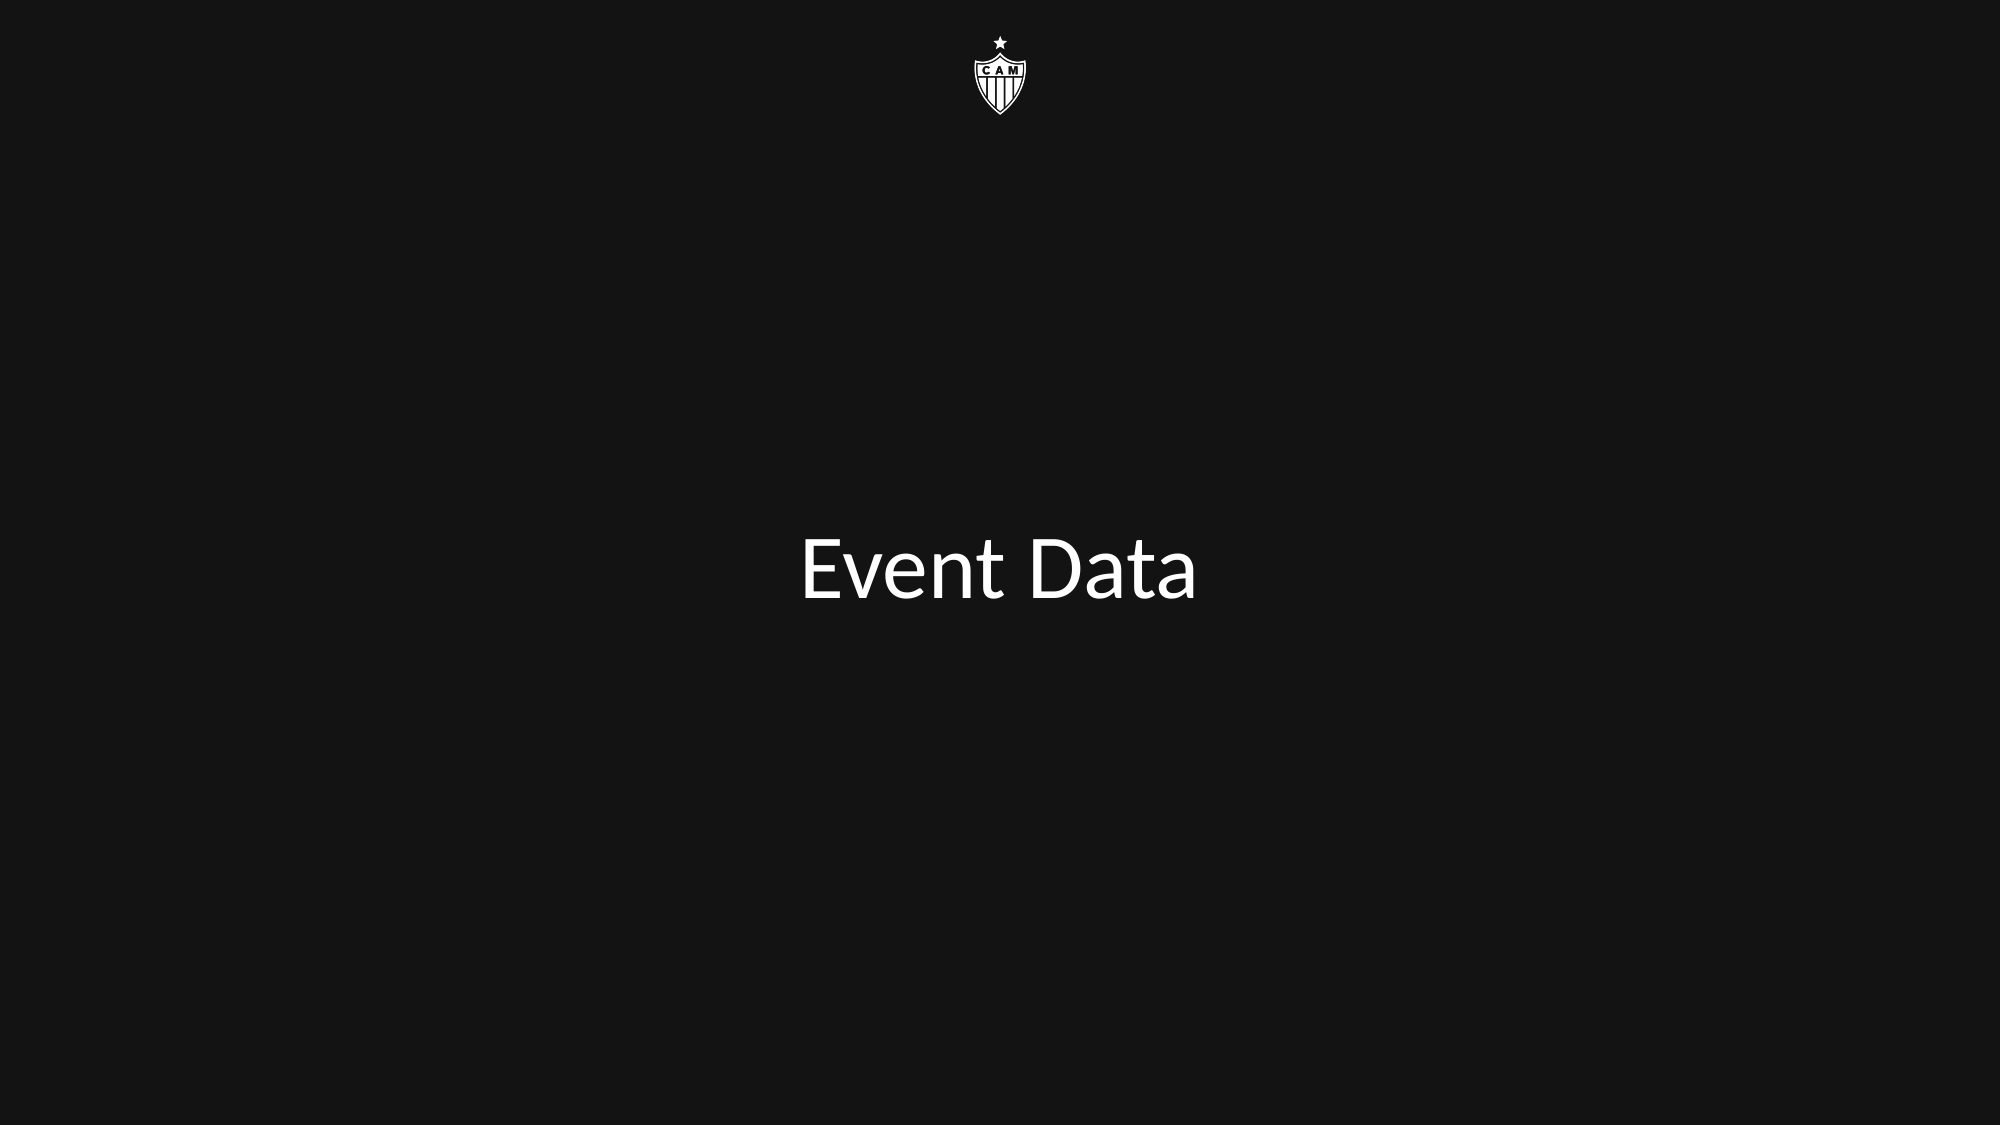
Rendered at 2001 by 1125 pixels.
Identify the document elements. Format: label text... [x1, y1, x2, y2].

picture [957, 33, 1042, 118]
text_box Event Data [3, 499, 1997, 625]
